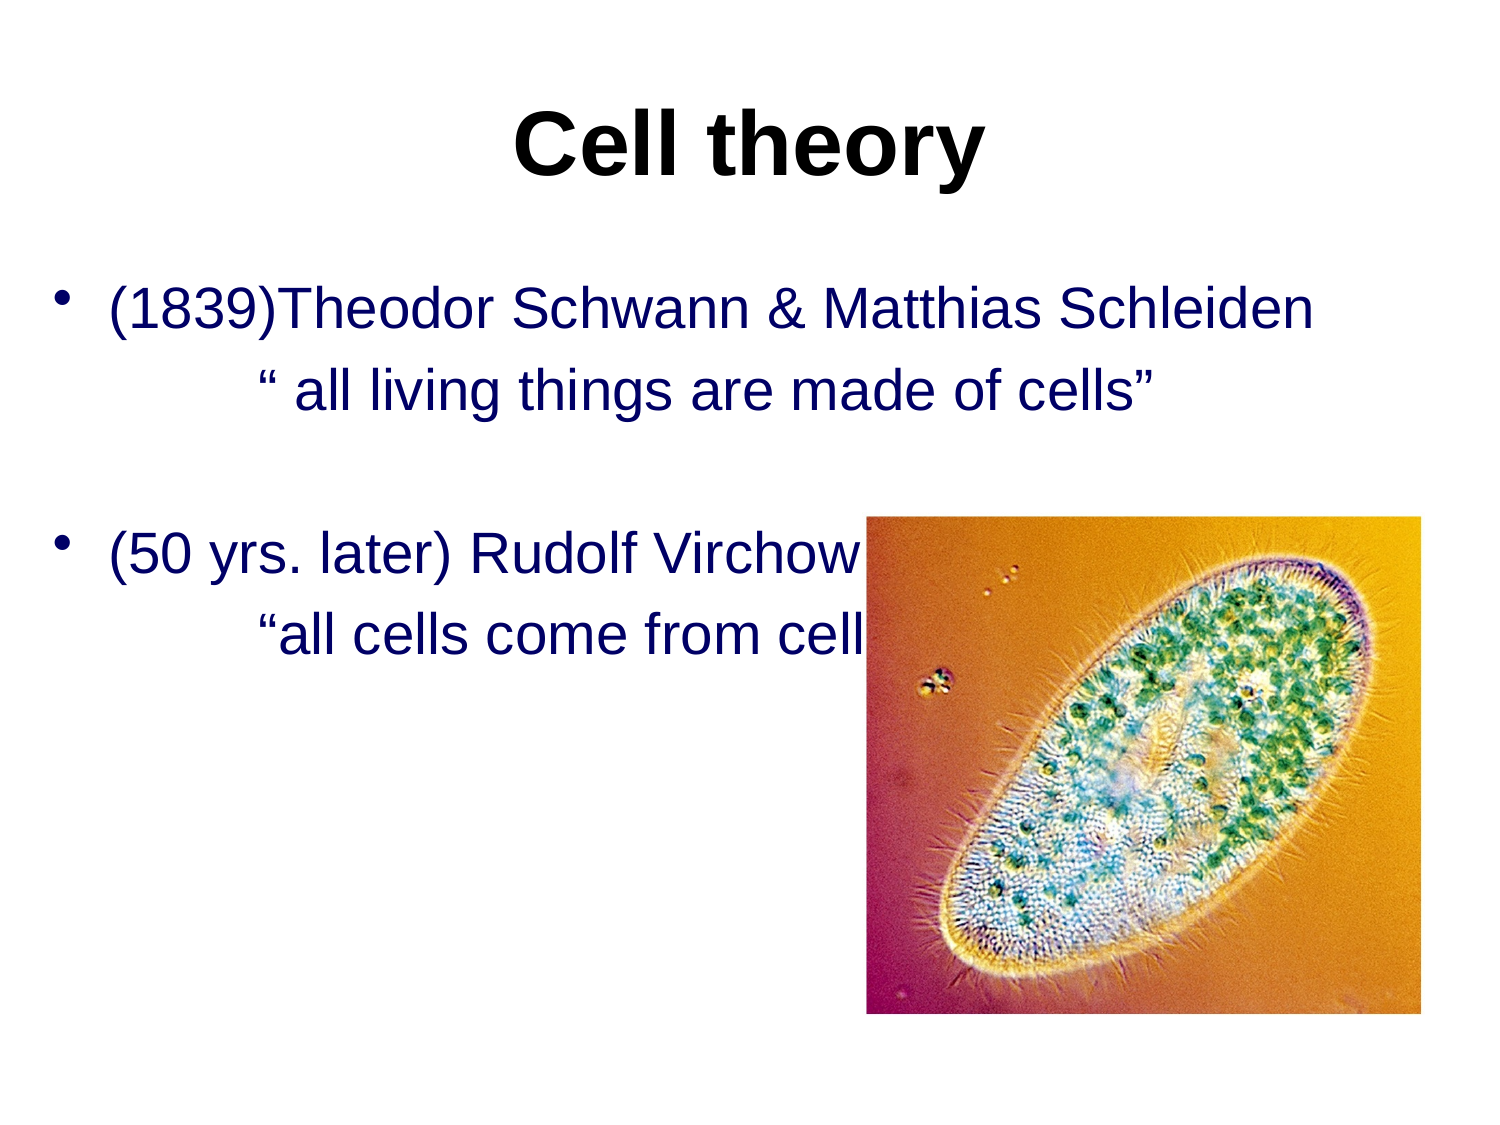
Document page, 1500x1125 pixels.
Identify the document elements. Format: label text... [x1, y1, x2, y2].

list (1839)Theodor Schwann & Matthias Schleiden “ all living things are made of cells” (50 yrs. later) Rudolf Virchow “all cells come from cells” [37, 262, 1463, 763]
picture [862, 512, 1425, 1018]
title Cell theory [75, 45, 1425, 233]
